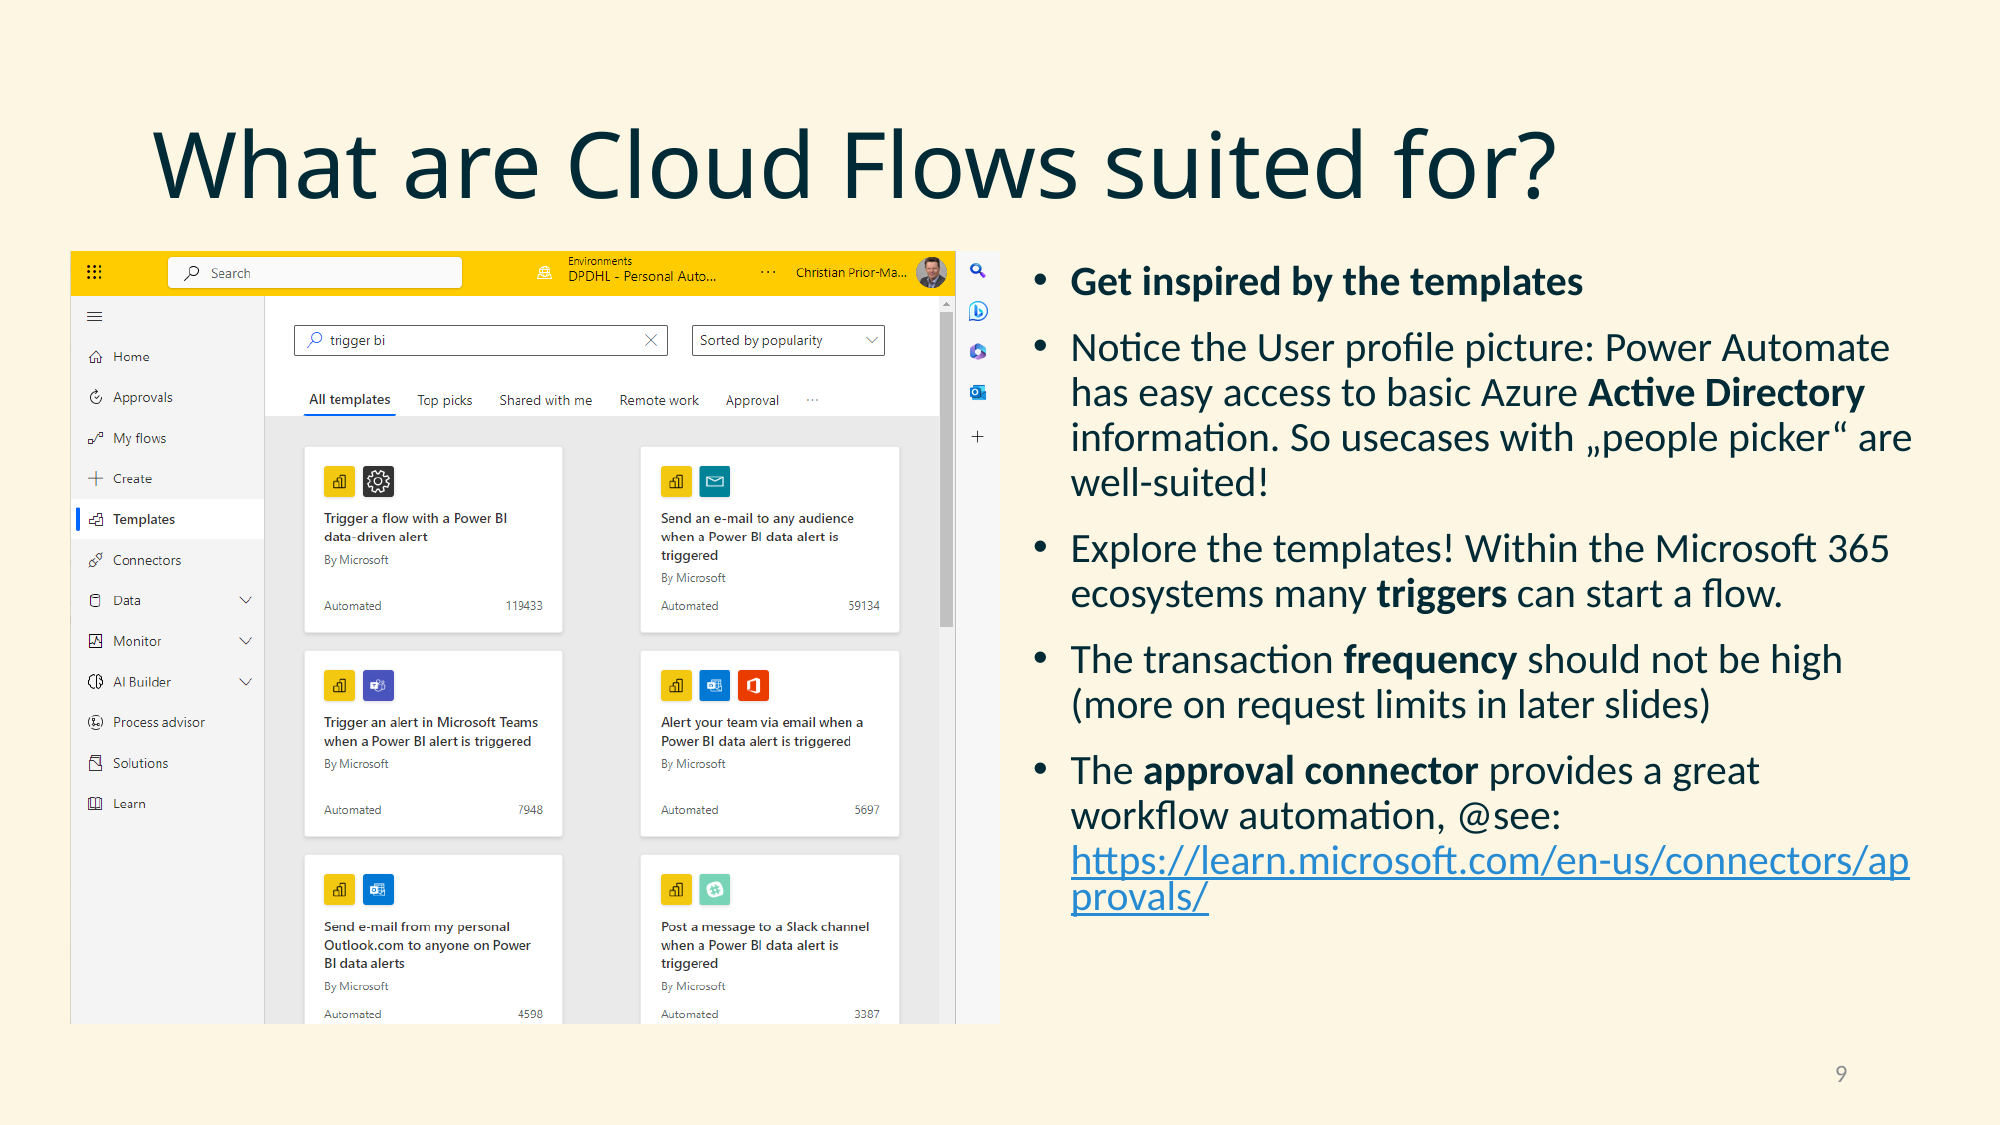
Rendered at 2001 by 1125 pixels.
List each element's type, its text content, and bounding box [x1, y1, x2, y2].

list Get inspired by the templates Notice the User profile picture: Power Automate has easy access to basic Azure Active Directory information. So usecases with „people picker“ are well-suited! Explore the templates! Within the Microsoft 365 ecosystems many triggers can start a flow. The transaction frequency should not be high (more on request limits in later slides) The approval connector provides a great workflow automation, @see: https://learn.microsoft.com/en-us/connectors/approvals/ [1018, 251, 1930, 1024]
slide_number 9 [1412, 1042, 1863, 1103]
picture [70, 251, 1000, 1024]
title What are Cloud Flows suited for? [137, 59, 1863, 278]
